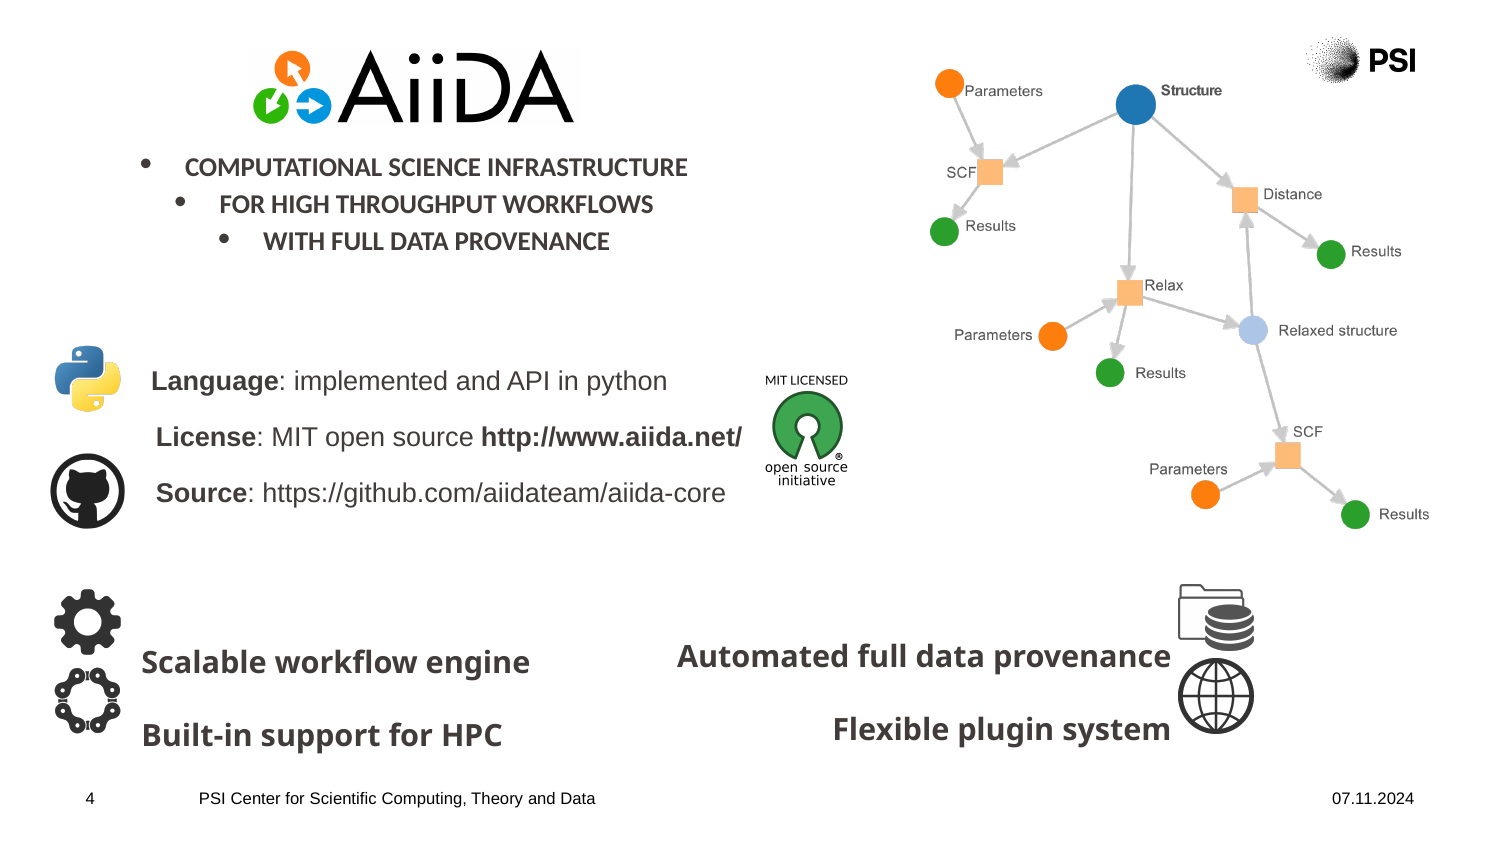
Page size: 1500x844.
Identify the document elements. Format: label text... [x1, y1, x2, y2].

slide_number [1215, 787, 1415, 820]
text_box Language: implemented and API in python [143, 355, 754, 403]
picture [929, 37, 1430, 529]
text_box COMPUTATIONAL SCIENCE INFRASTRUCTURE FOR HIGH THROUGHPUT WORKFLOWS WITH FULL DATA PROVENANCE [36, 136, 790, 264]
picture [1178, 584, 1254, 651]
text_box License: MIT open source http://www.aiida.net/ [148, 411, 760, 460]
picture [49, 453, 125, 529]
picture [54, 667, 121, 734]
picture [246, 47, 580, 125]
text_box Source: https://github.com/aiidateam/aiida-core [148, 468, 758, 516]
picture [1178, 658, 1254, 734]
picture [54, 588, 121, 655]
footer PSI Center for Scientific Computing, Theory and Data [198, 787, 1189, 806]
text_box Scalable workflow engine Built-in support for HPC [133, 598, 744, 762]
slide_number ‹#› [85, 787, 173, 806]
text_box Automated full data provenance Flexible plugin system [509, 592, 1179, 756]
picture [765, 375, 849, 486]
picture [54, 344, 121, 412]
